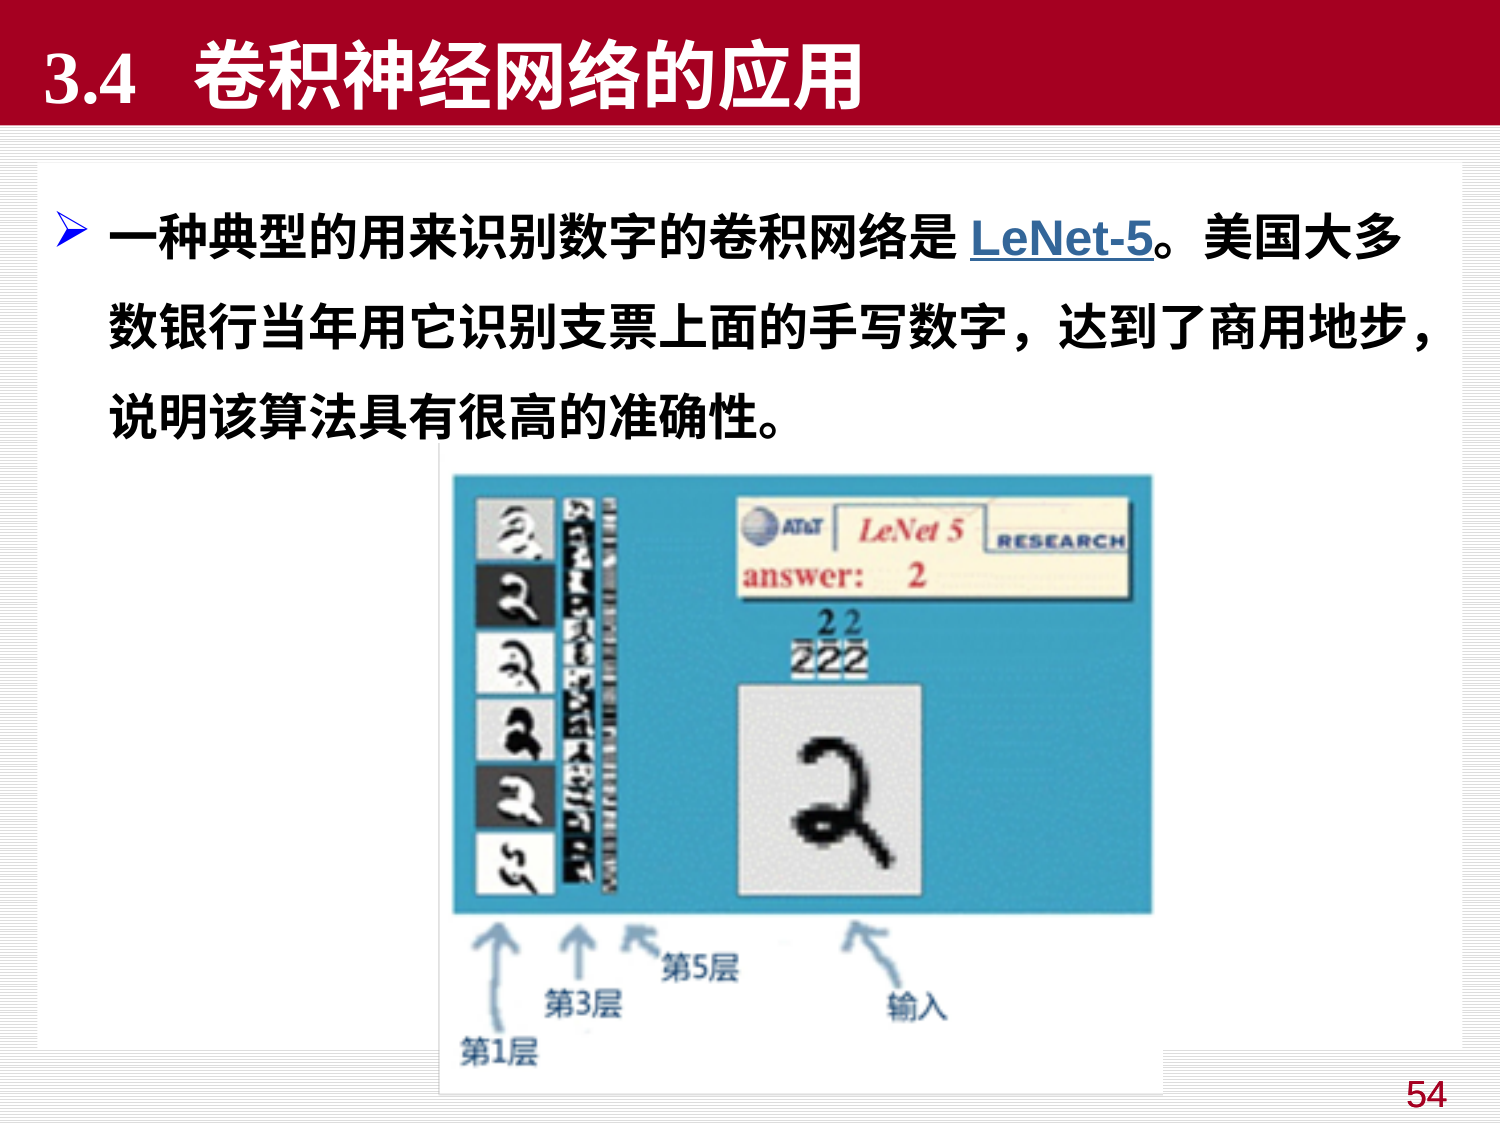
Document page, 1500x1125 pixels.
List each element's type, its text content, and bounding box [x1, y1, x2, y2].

text_box 54 [1137, 1062, 1463, 1122]
text_box 一种典型的用来识别数字的卷积网络是LeNet-5。美国大多数银行当年用它识别支票上面的手写数字，达到了商用地步，说明该算法具有很高的准确性。 [37, 168, 1463, 903]
text_box [35, 160, 1464, 1052]
picture [437, 443, 1163, 1098]
text_box 3.4 卷积神经网络的应用 [0, 0, 1500, 126]
